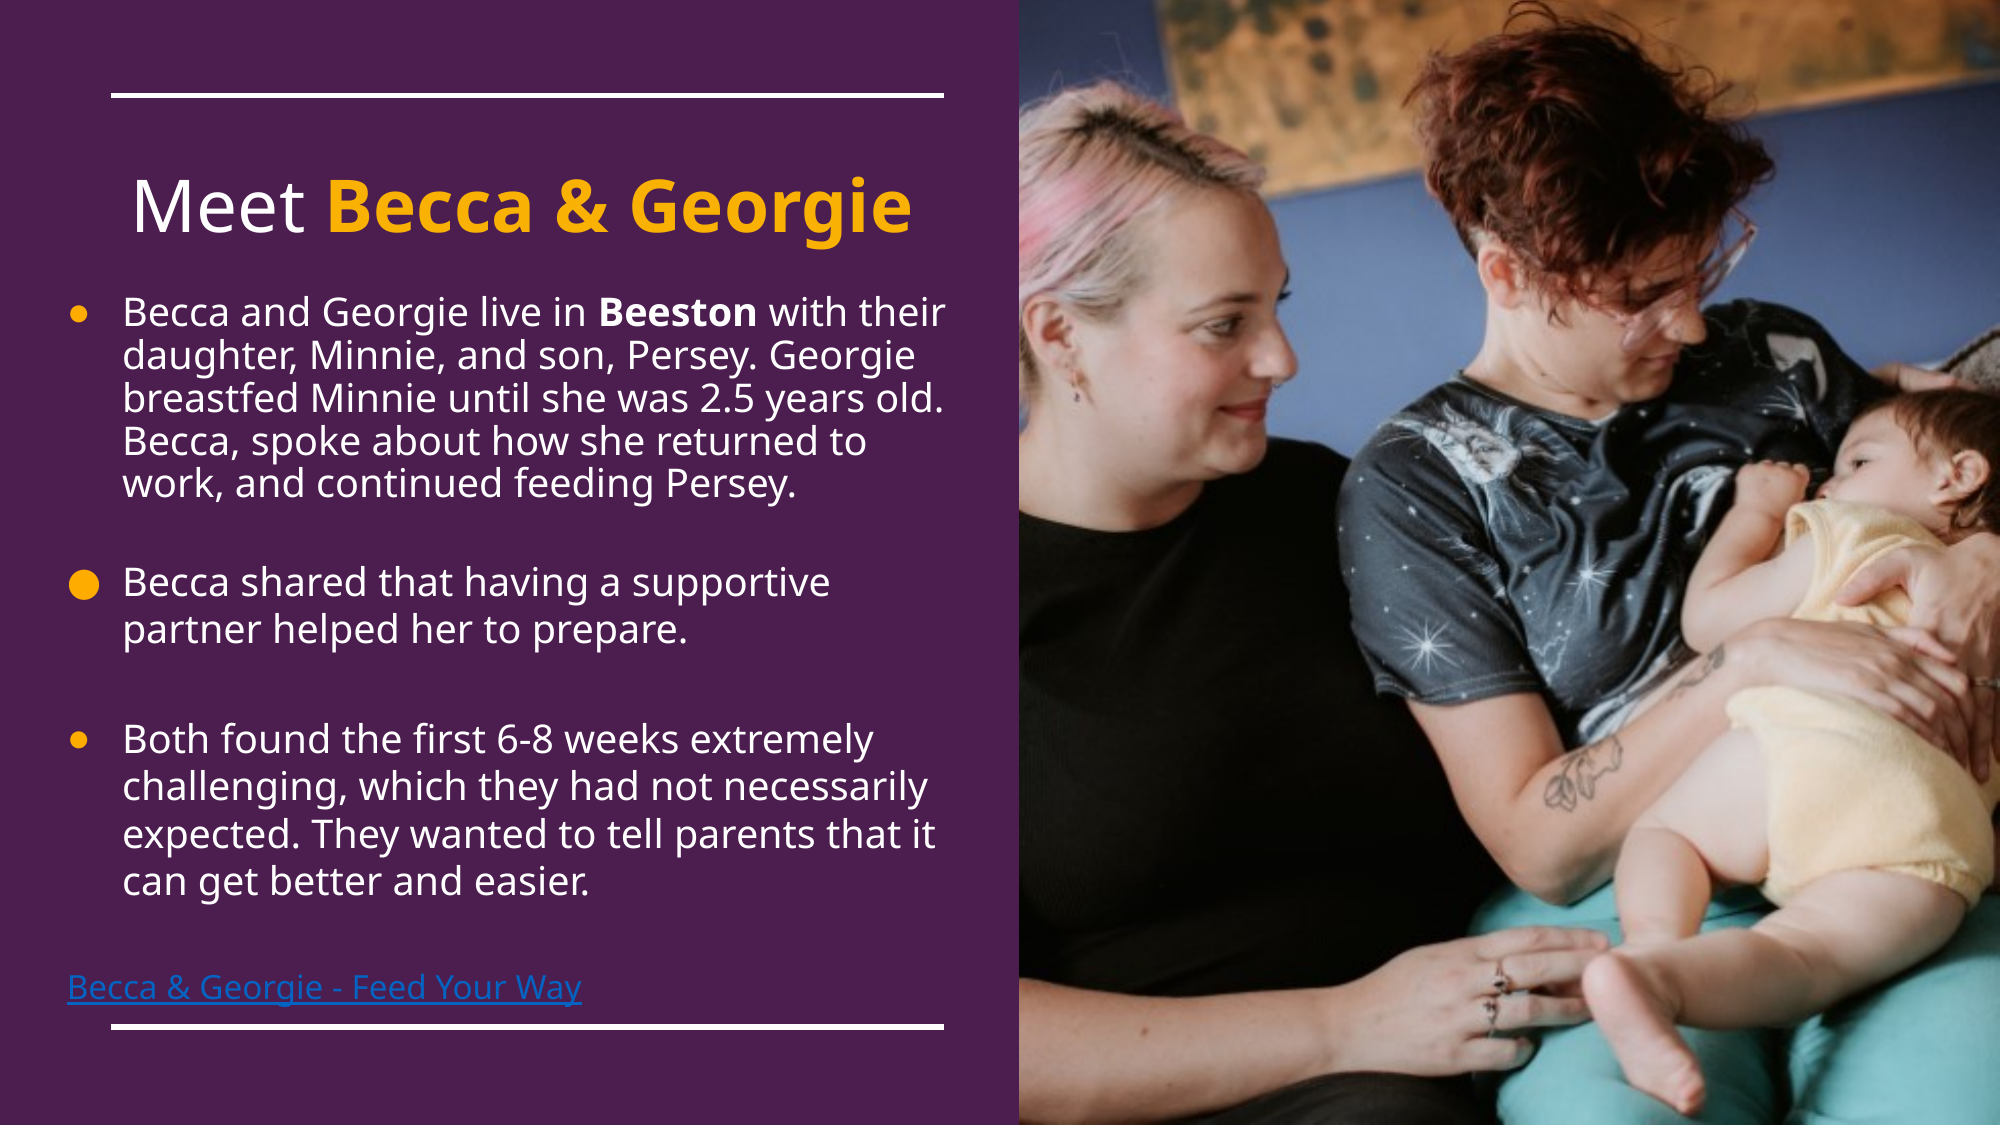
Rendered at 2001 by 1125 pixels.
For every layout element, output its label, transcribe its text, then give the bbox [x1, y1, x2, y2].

list Meet Becca & Georgie [115, 161, 949, 285]
picture [1019, 0, 2000, 1125]
list Becca and Georgie live in Beeston with their daughter, Minnie, and son, Persey. Georgie breastfed Minnie until she was 2.5 years old. Becca, spoke about how she returned to work, and continued feeding Persey. Becca shared that having a supportive partner helped her to prepare. Both found the first 6-8 weeks extremely challenging, which they had not necessarily expected. They wanted to tell parents that it can get better and easier. Becca & Georgie - Feed Your Way [32, 285, 981, 1039]
